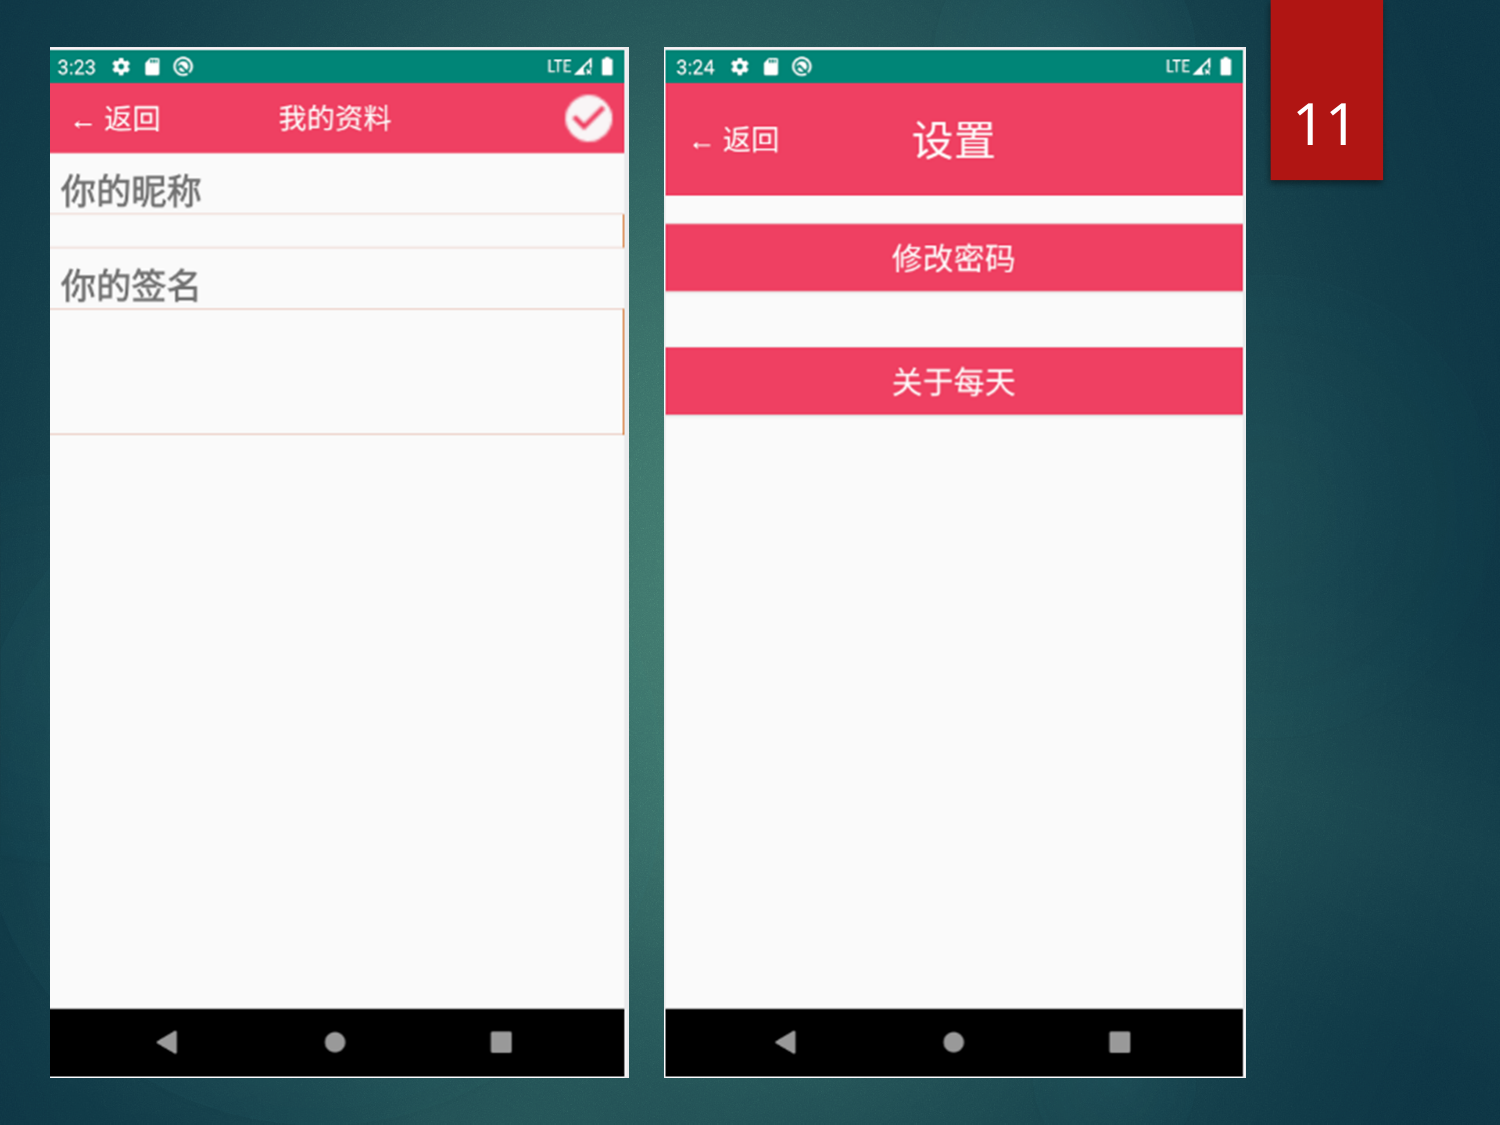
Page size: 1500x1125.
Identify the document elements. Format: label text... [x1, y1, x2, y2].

slide_number 11 [1273, 48, 1378, 175]
picture [49, 47, 629, 1078]
picture [664, 47, 1247, 1078]
